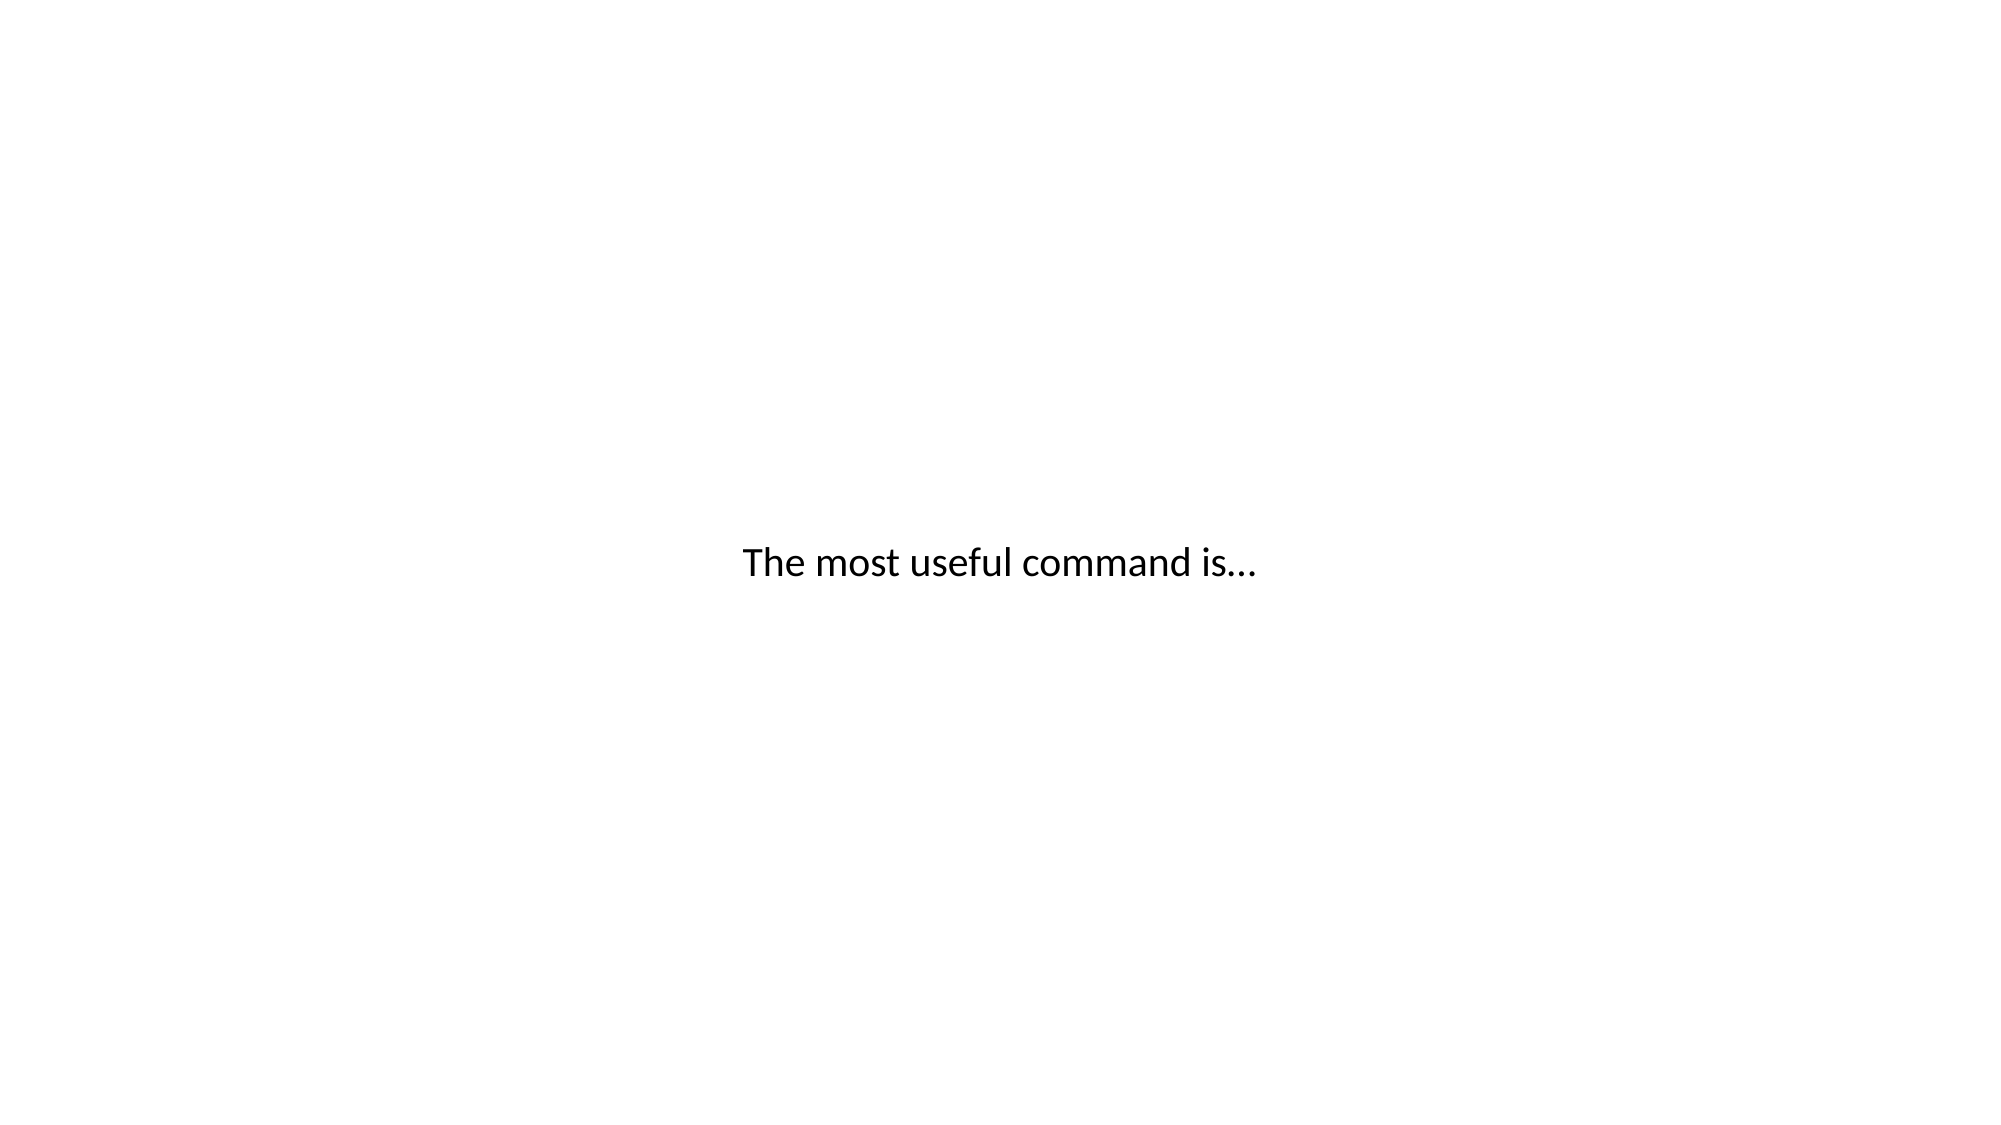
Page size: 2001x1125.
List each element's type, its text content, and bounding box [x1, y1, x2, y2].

text_box The most useful command is… [728, 527, 1271, 592]
